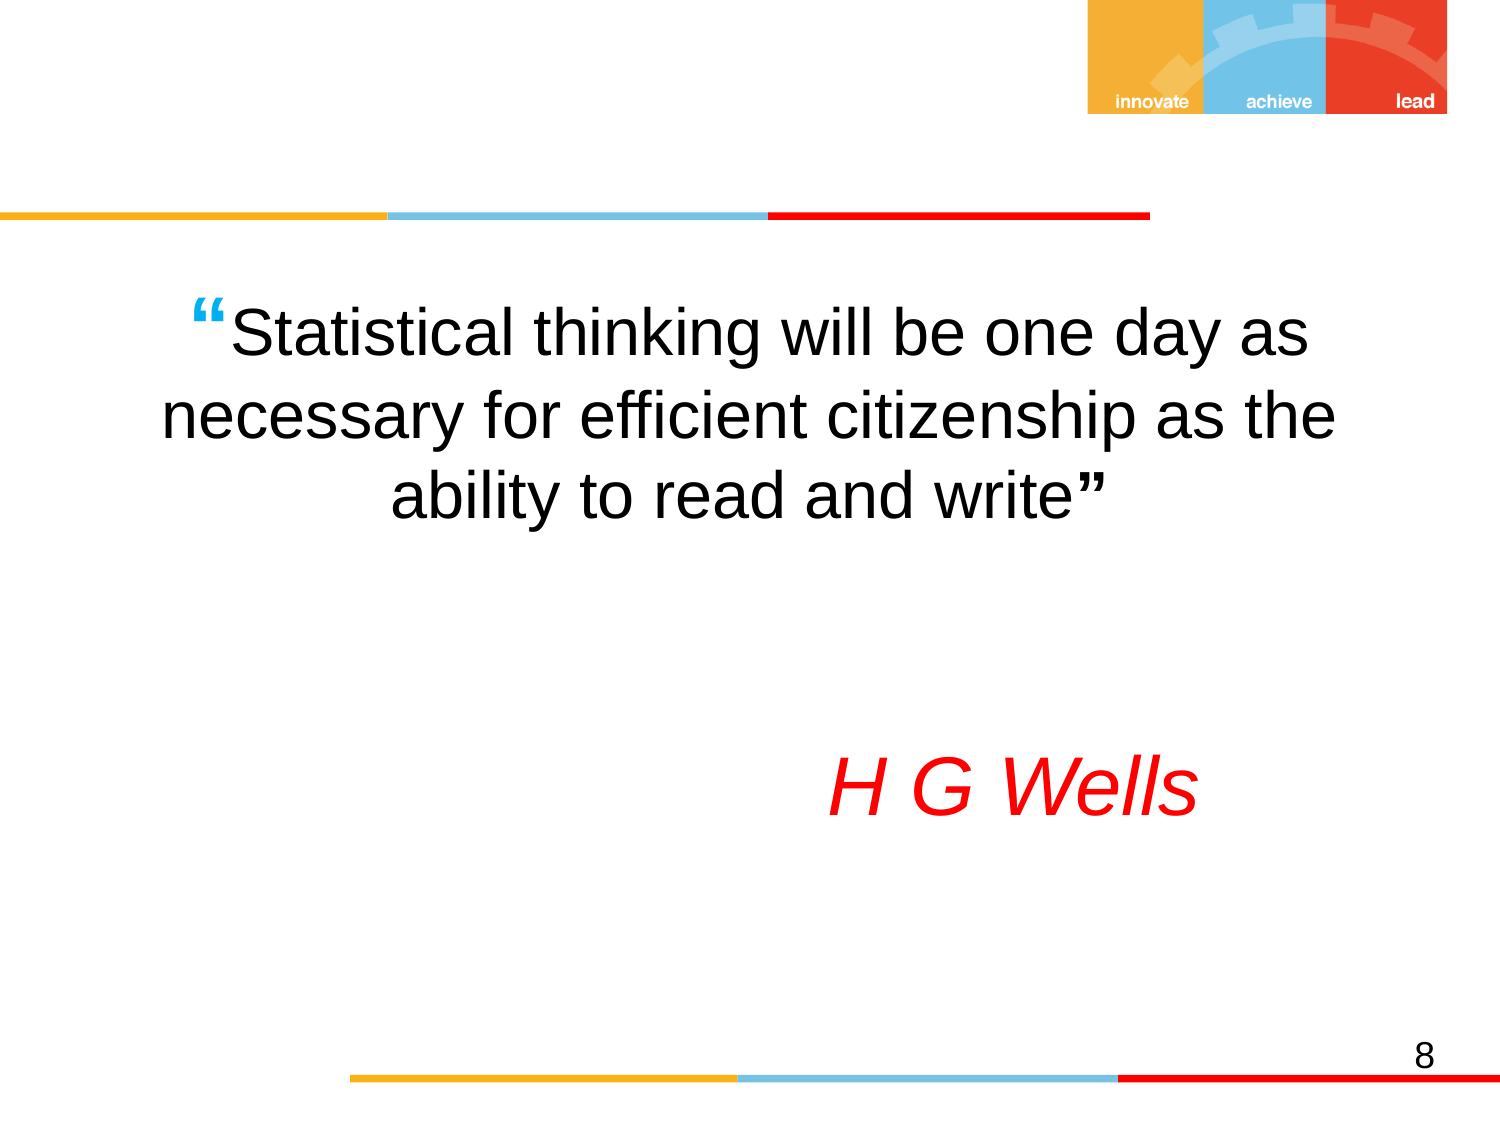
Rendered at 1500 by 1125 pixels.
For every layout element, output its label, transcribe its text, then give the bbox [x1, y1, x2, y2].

slide_number 8 [1399, 1023, 1500, 1072]
picture [1087, 0, 1448, 114]
list “Statistical thinking will be one day as necessary for efficient citizenship as the ability to read and write” H G Wells [68, 204, 1432, 1042]
